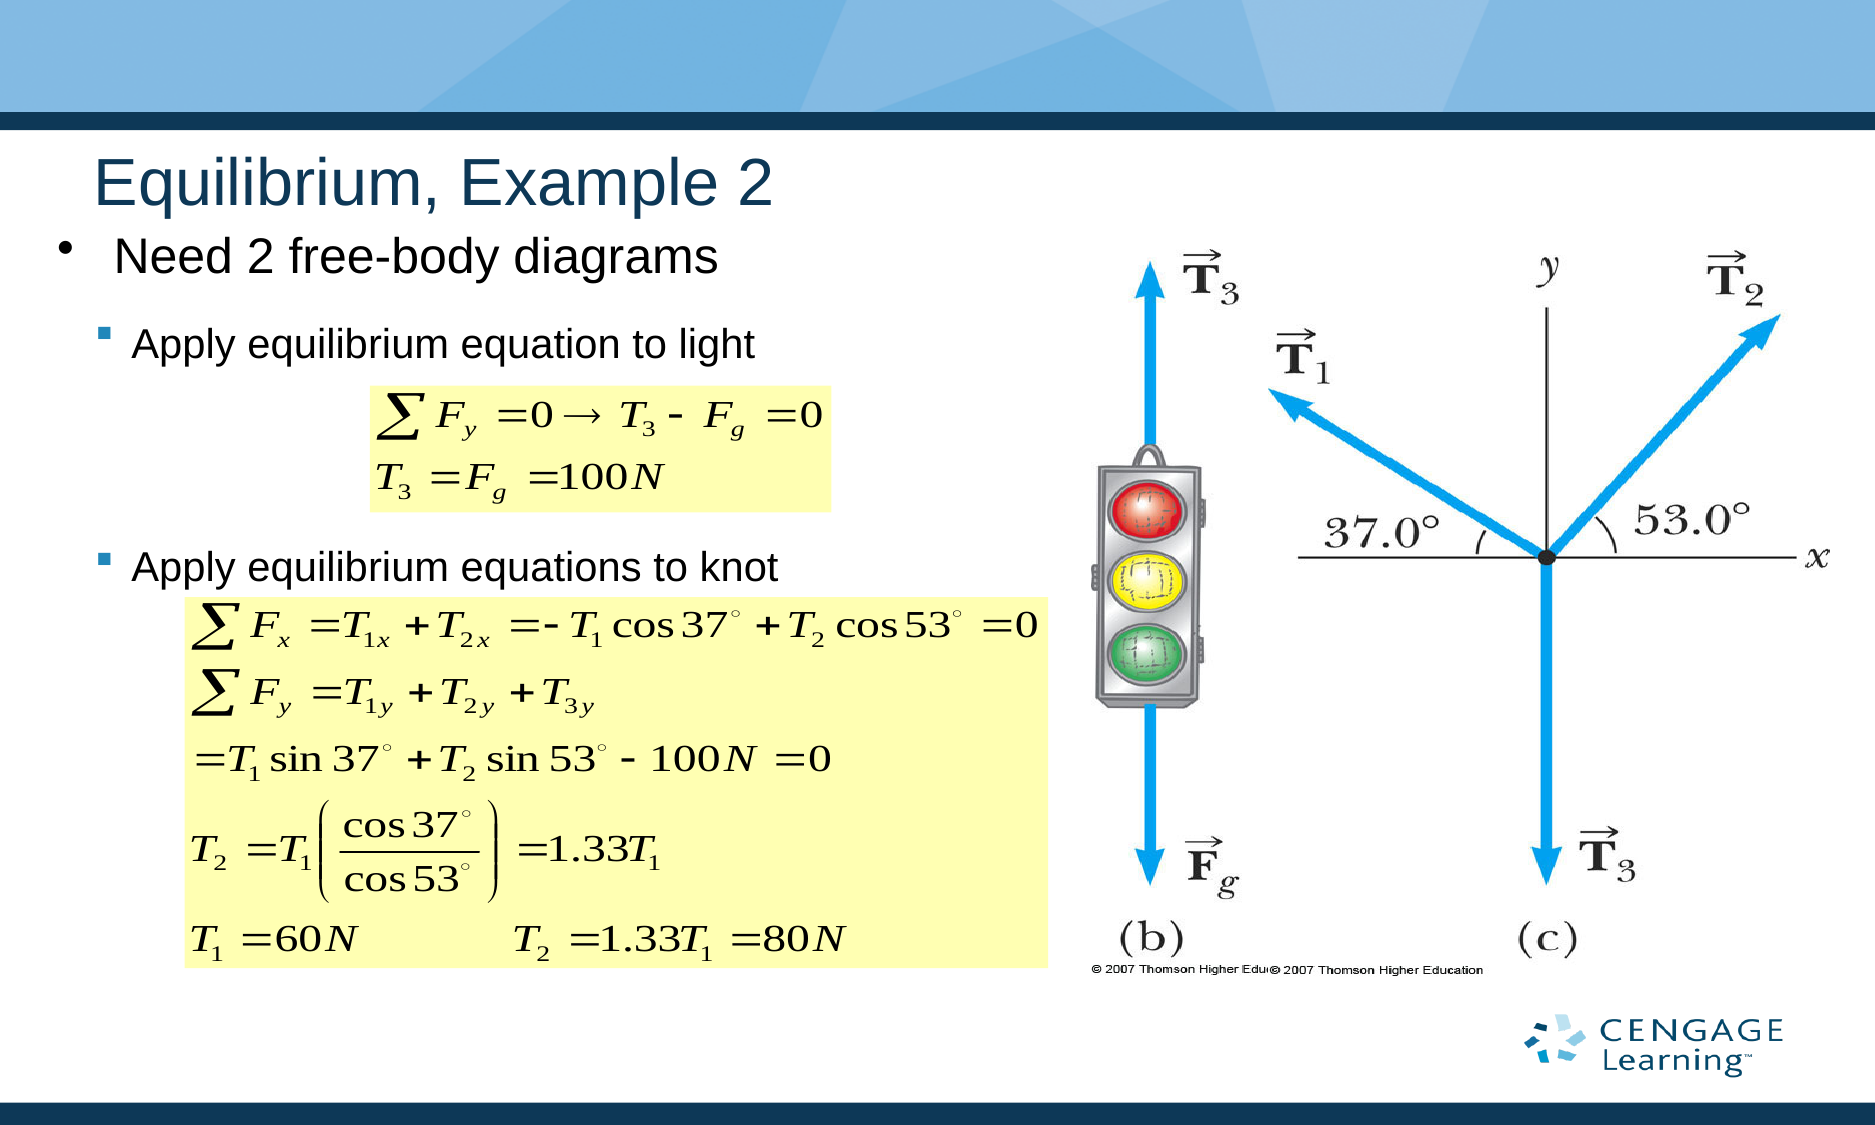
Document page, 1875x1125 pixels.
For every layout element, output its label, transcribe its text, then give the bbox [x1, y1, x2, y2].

picture [1494, 990, 1812, 1101]
picture [0, 0, 1875, 112]
title Equilibrium, Example 2 [93, 125, 1638, 233]
picture [1090, 239, 1830, 978]
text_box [369, 385, 832, 513]
list Need 2 free-body diagrams Apply equilibrium equation to light Apply equilibrium equations to knot [57, 237, 1066, 1000]
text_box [184, 596, 1049, 969]
